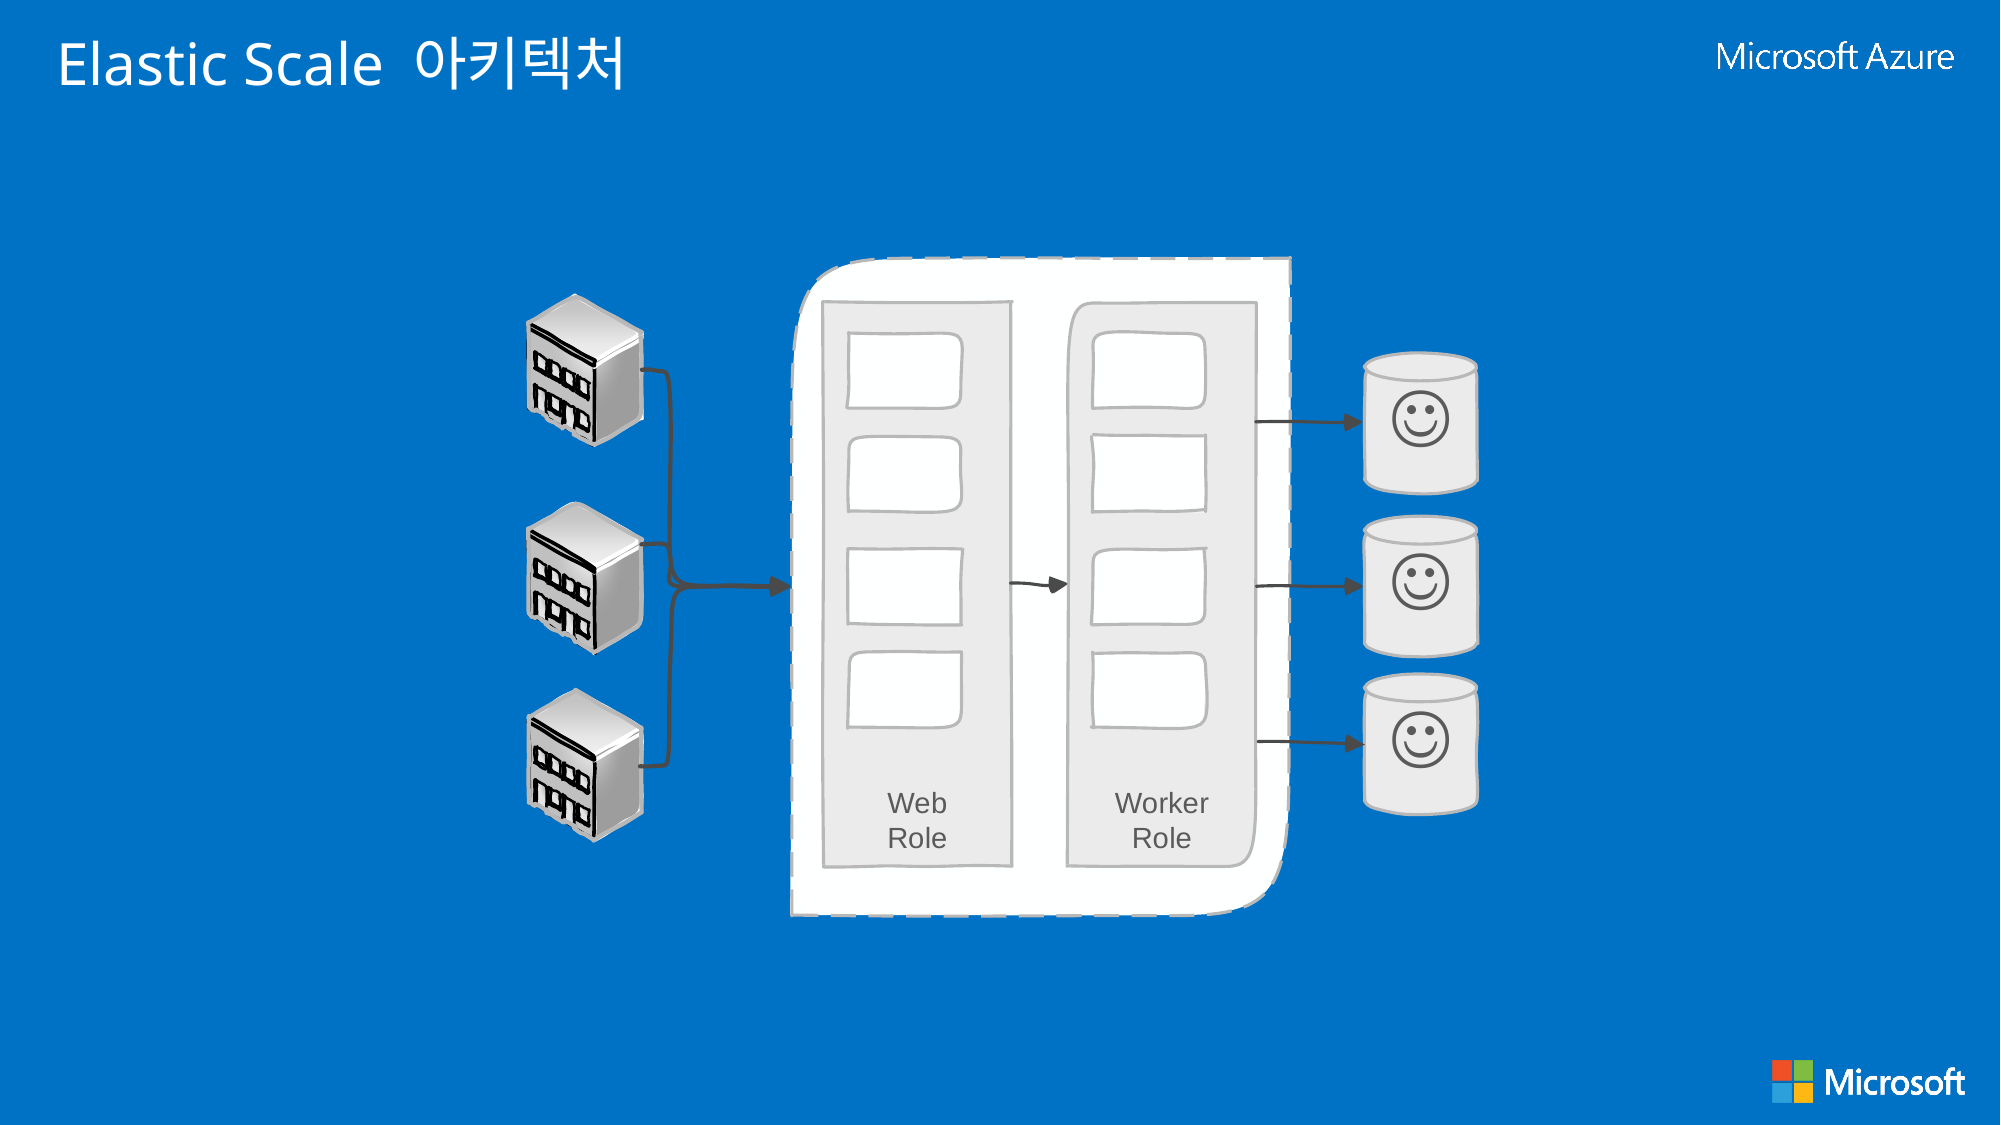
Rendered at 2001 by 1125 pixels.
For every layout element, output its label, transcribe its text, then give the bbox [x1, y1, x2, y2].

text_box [484, 93, 1516, 1034]
text_box Elastic Scale 아키텍처 [0, 0, 2000, 134]
picture [1772, 1060, 1965, 1103]
